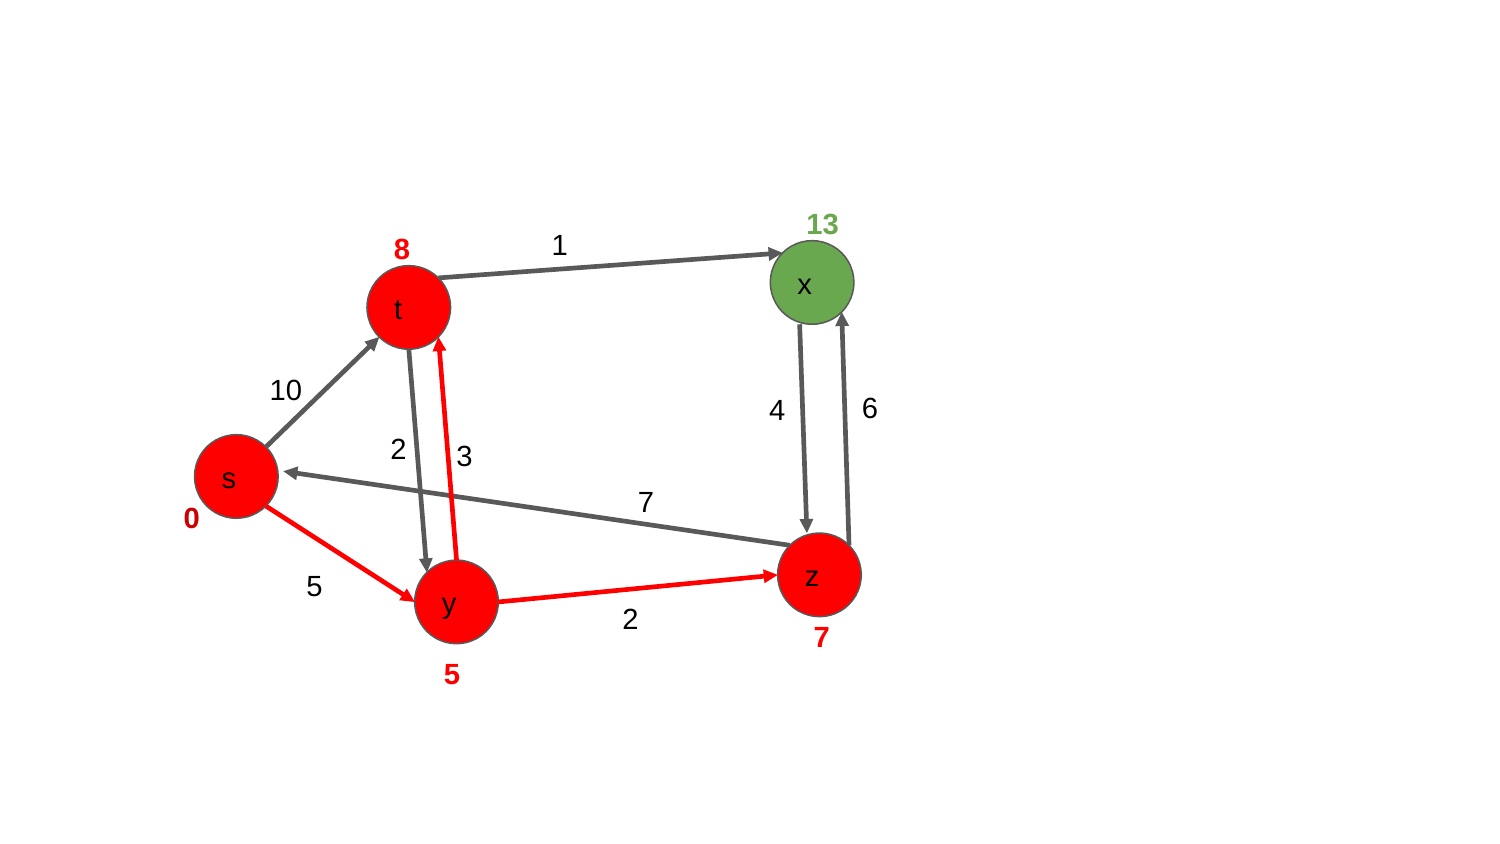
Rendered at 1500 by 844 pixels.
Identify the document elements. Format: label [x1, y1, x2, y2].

text_box [168, 211, 895, 688]
text_box [791, 190, 858, 238]
